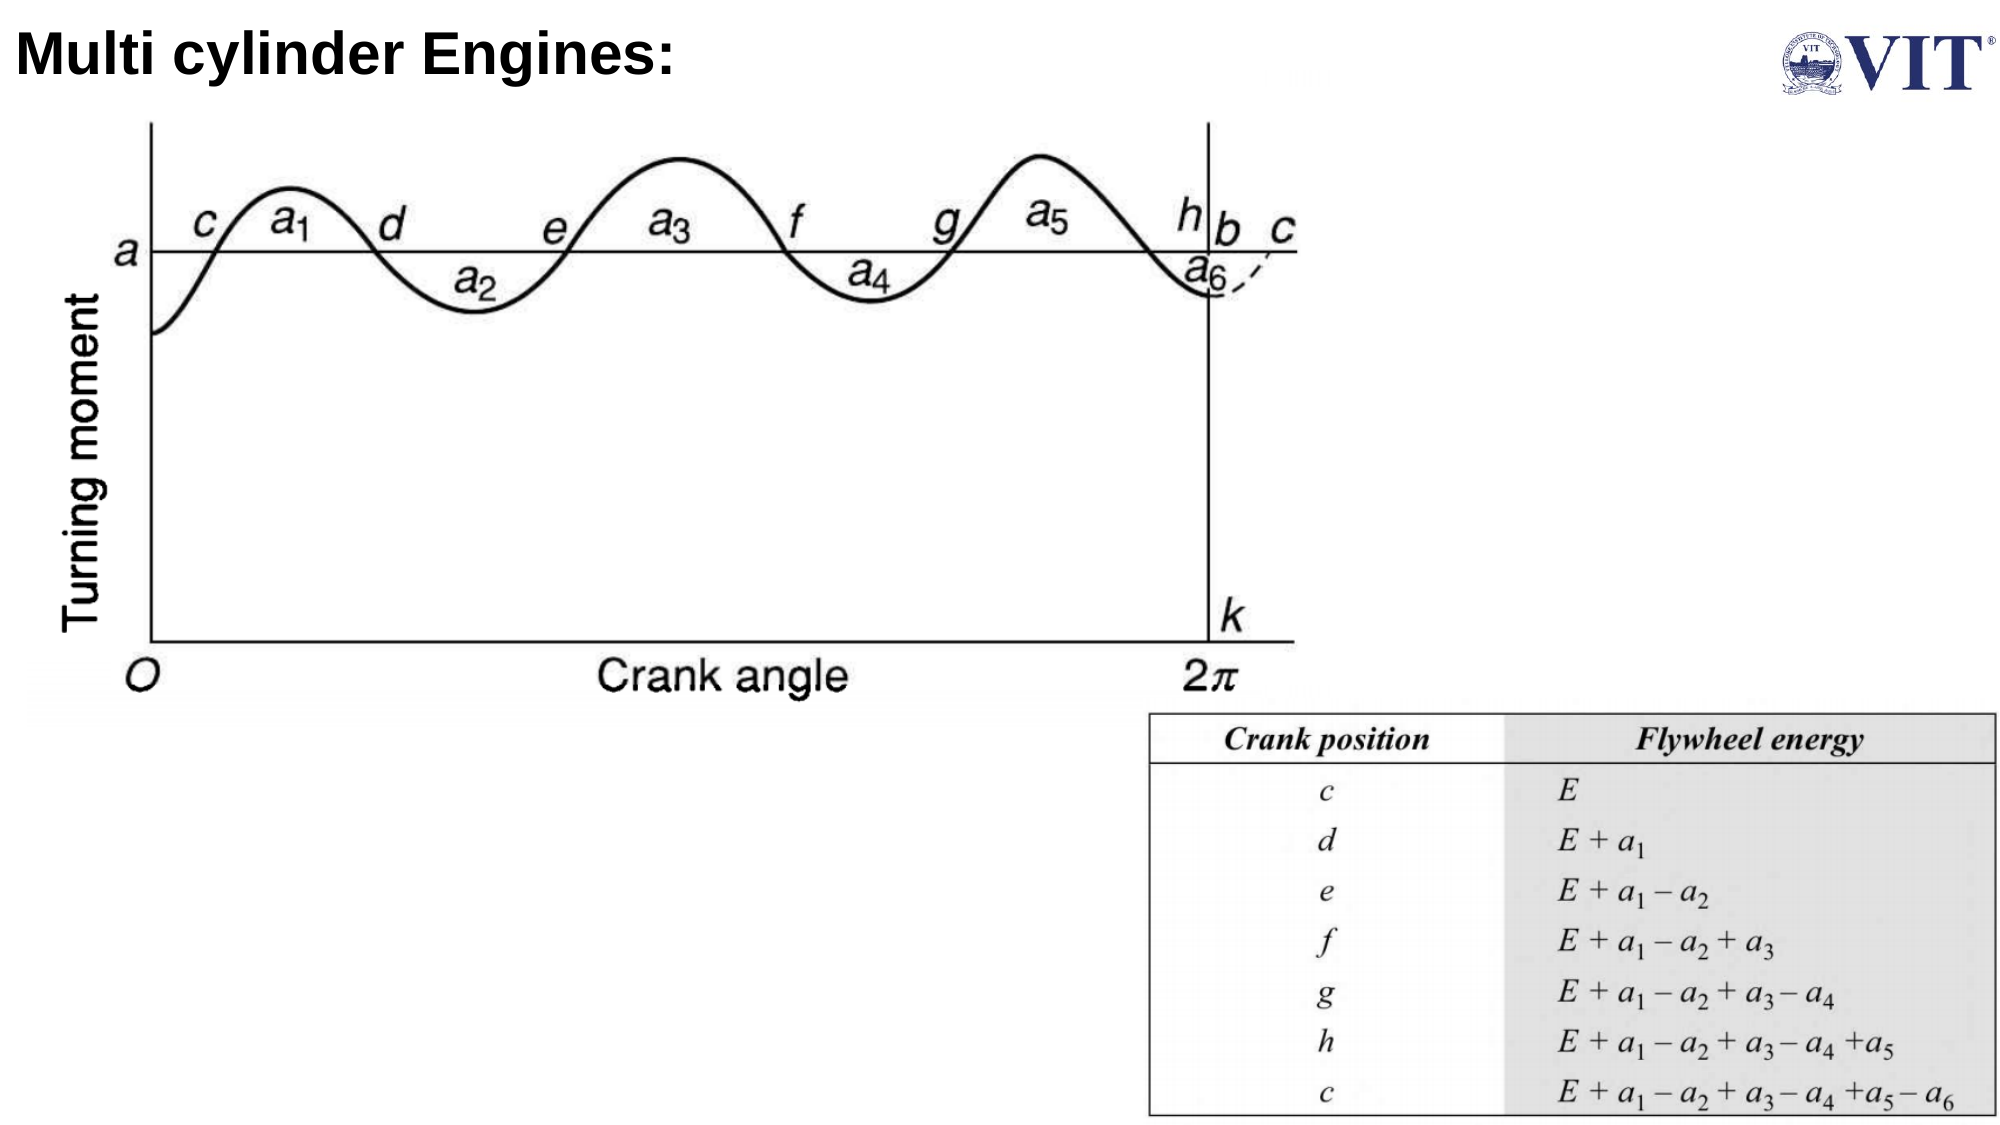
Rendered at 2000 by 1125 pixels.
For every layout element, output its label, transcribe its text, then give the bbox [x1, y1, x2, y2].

title Multi cylinder Engines: [0, 0, 1525, 101]
picture [26, 70, 2000, 1125]
picture [1774, 0, 2000, 103]
